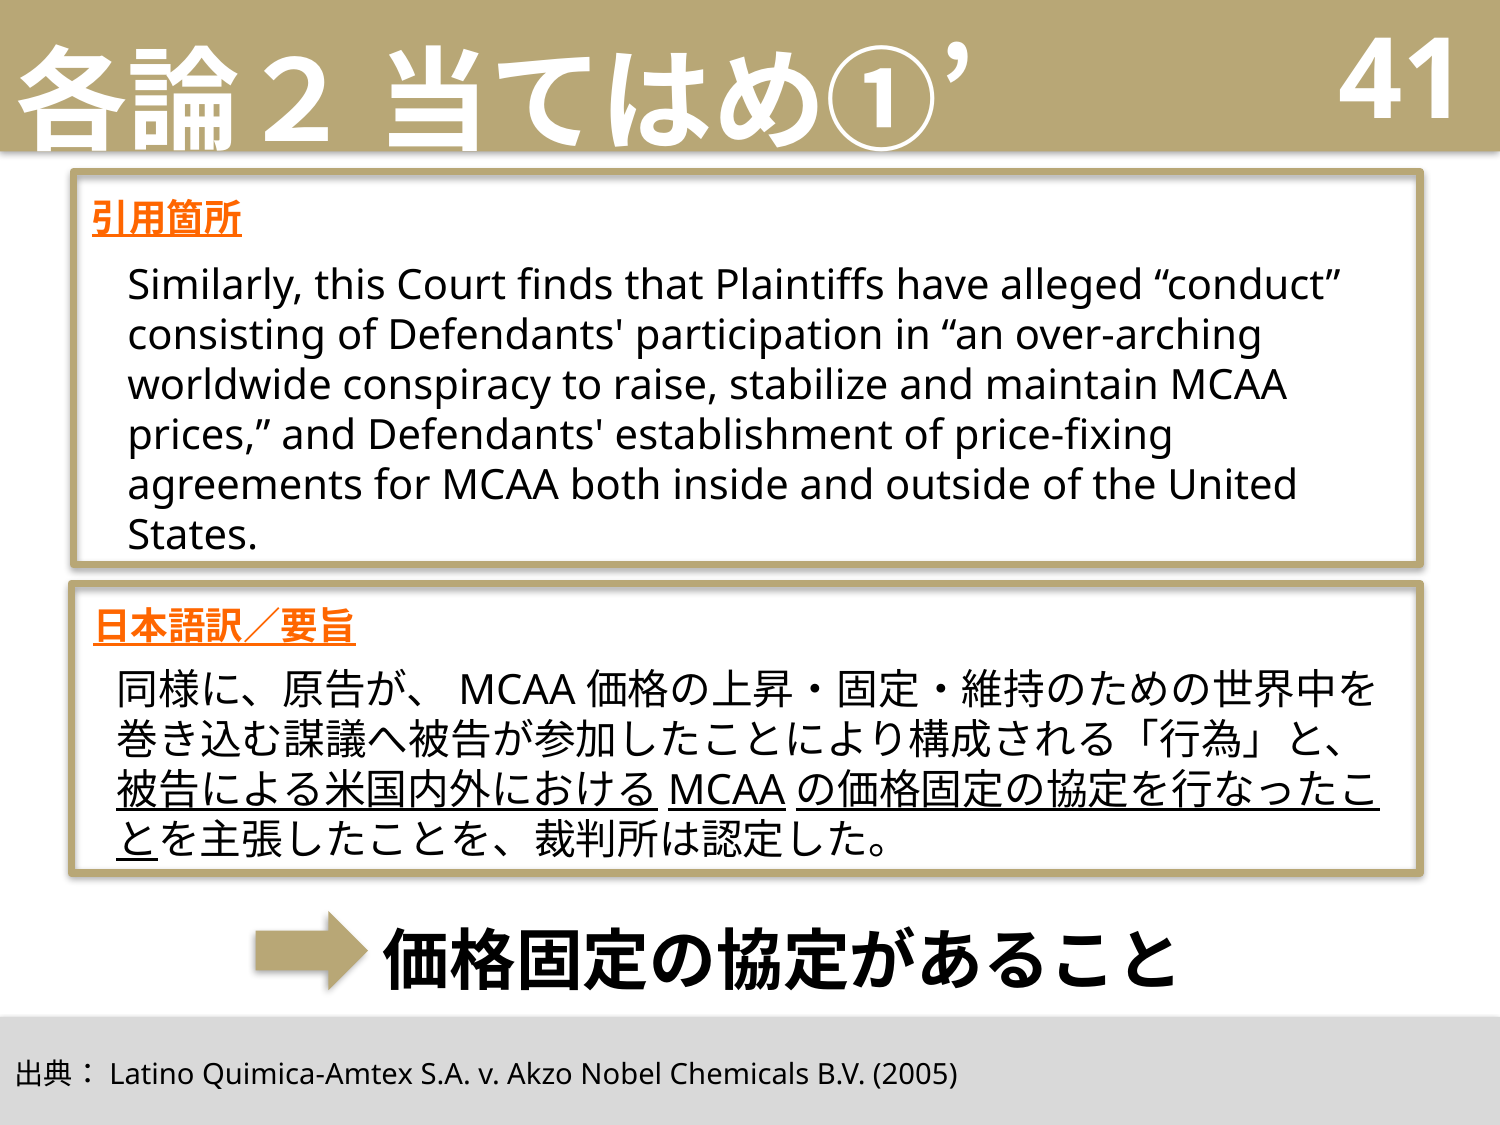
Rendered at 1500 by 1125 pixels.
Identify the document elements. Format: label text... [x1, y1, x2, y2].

text_box [73, 171, 1421, 565]
title 各論２ 当てはめ①’ [0, 2, 1500, 190]
text_box Similarly, this Court finds that Plaintiffs have alleged “conduct” consisting of Defendants' participation in “an over-arching worldwide conspiracy to raise, stabilize and maintain MCAA prices,” and Defendants' establishment of price-fixing agreements for MCAA both inside and outside of the United States. [112, 250, 1381, 566]
slide_number 41 [1132, 52, 1483, 113]
text_box [71, 583, 1421, 874]
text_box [255, 909, 1205, 1007]
text_box 出典：Latino Quimica-Amtex S.A. v. Akzo Nobel Chemicals B.V. (2005) [0, 1016, 1500, 1125]
text_box 日本語訳／要旨 [78, 595, 1381, 655]
text_box 引用箇所 [77, 186, 1380, 246]
text_box 同様に、原告が、MCAA価格の上昇・固定・維持のための世界中を巻き込む謀議へ被告が参加したことにより構成される「行為」と、被告による米国内外におけるMCAAの価格固定の協定を行なったことを主張したことを、裁判所は認定した。 [101, 655, 1406, 871]
